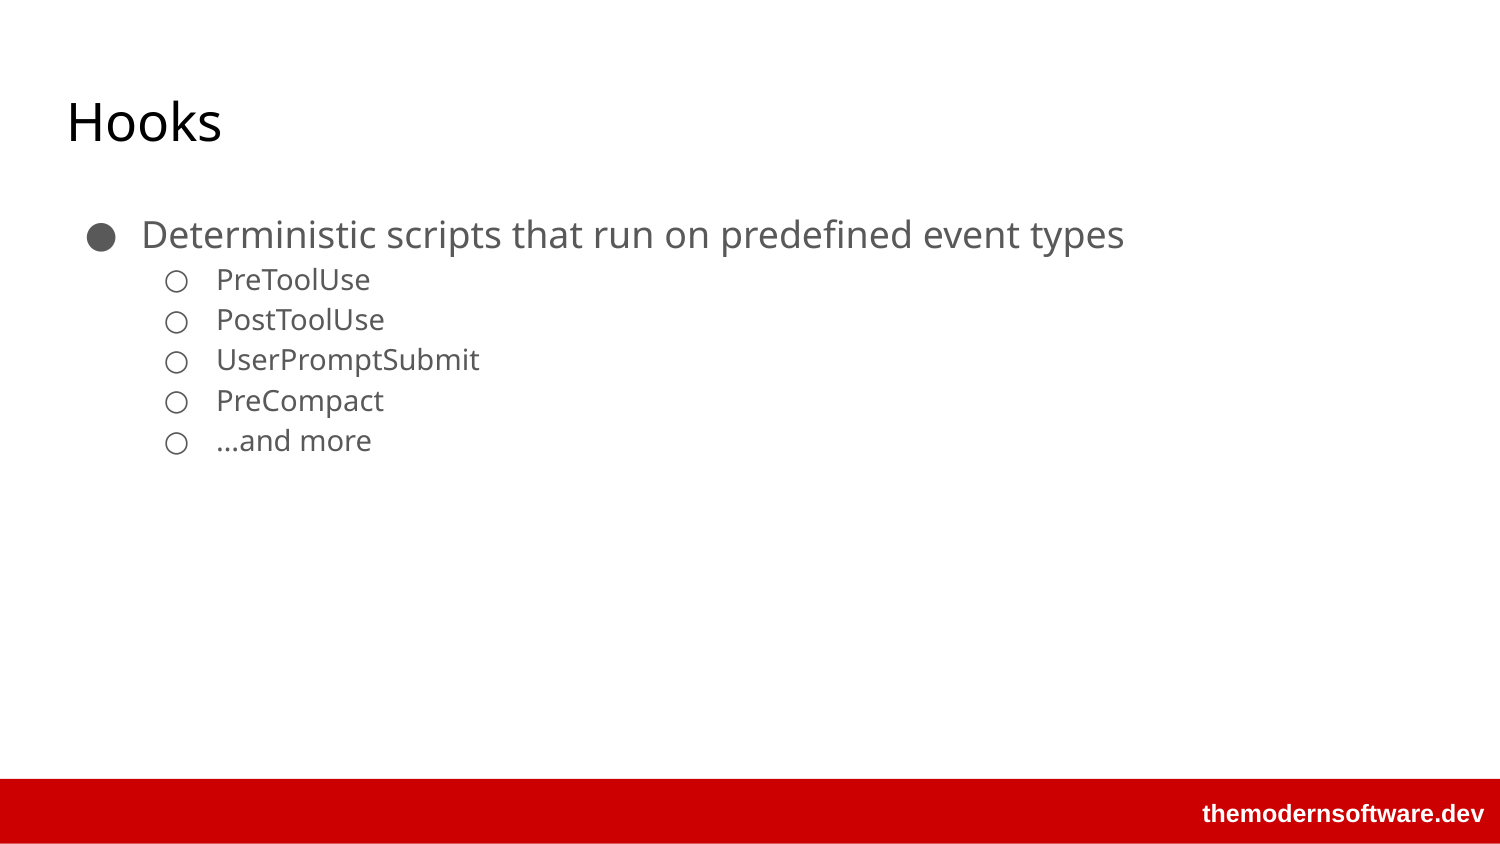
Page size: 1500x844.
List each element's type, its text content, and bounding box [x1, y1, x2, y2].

text_box [0, 778, 1500, 844]
title Hooks [51, 72, 1449, 167]
text_box themodernsoftware.dev [1187, 783, 1500, 812]
list Deterministic scripts that run on predefined event types PreToolUse PostToolUse UserPromptSubmit PreCompact …and more [51, 189, 1449, 755]
